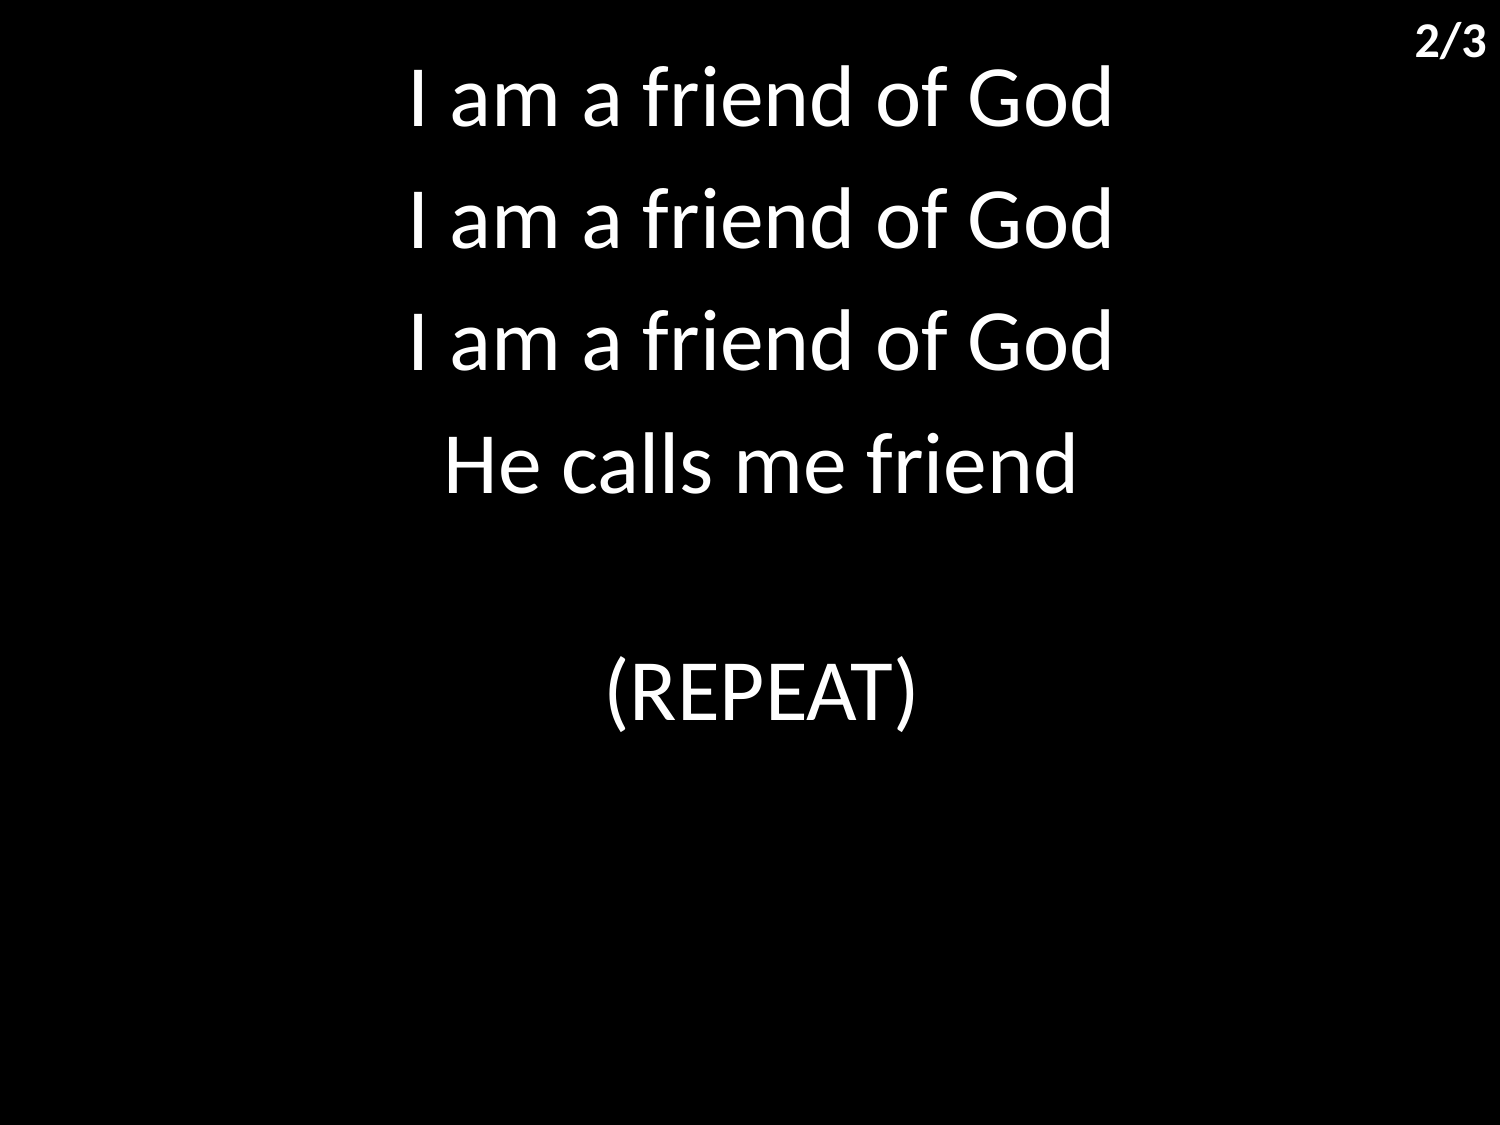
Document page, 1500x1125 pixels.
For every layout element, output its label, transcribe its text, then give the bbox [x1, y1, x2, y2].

subtitle I am a friend of God I am a friend of God I am a friend of God He calls me friend (REPEAT) [53, 30, 1471, 1094]
text_box 2/3 [1399, 0, 1500, 75]
